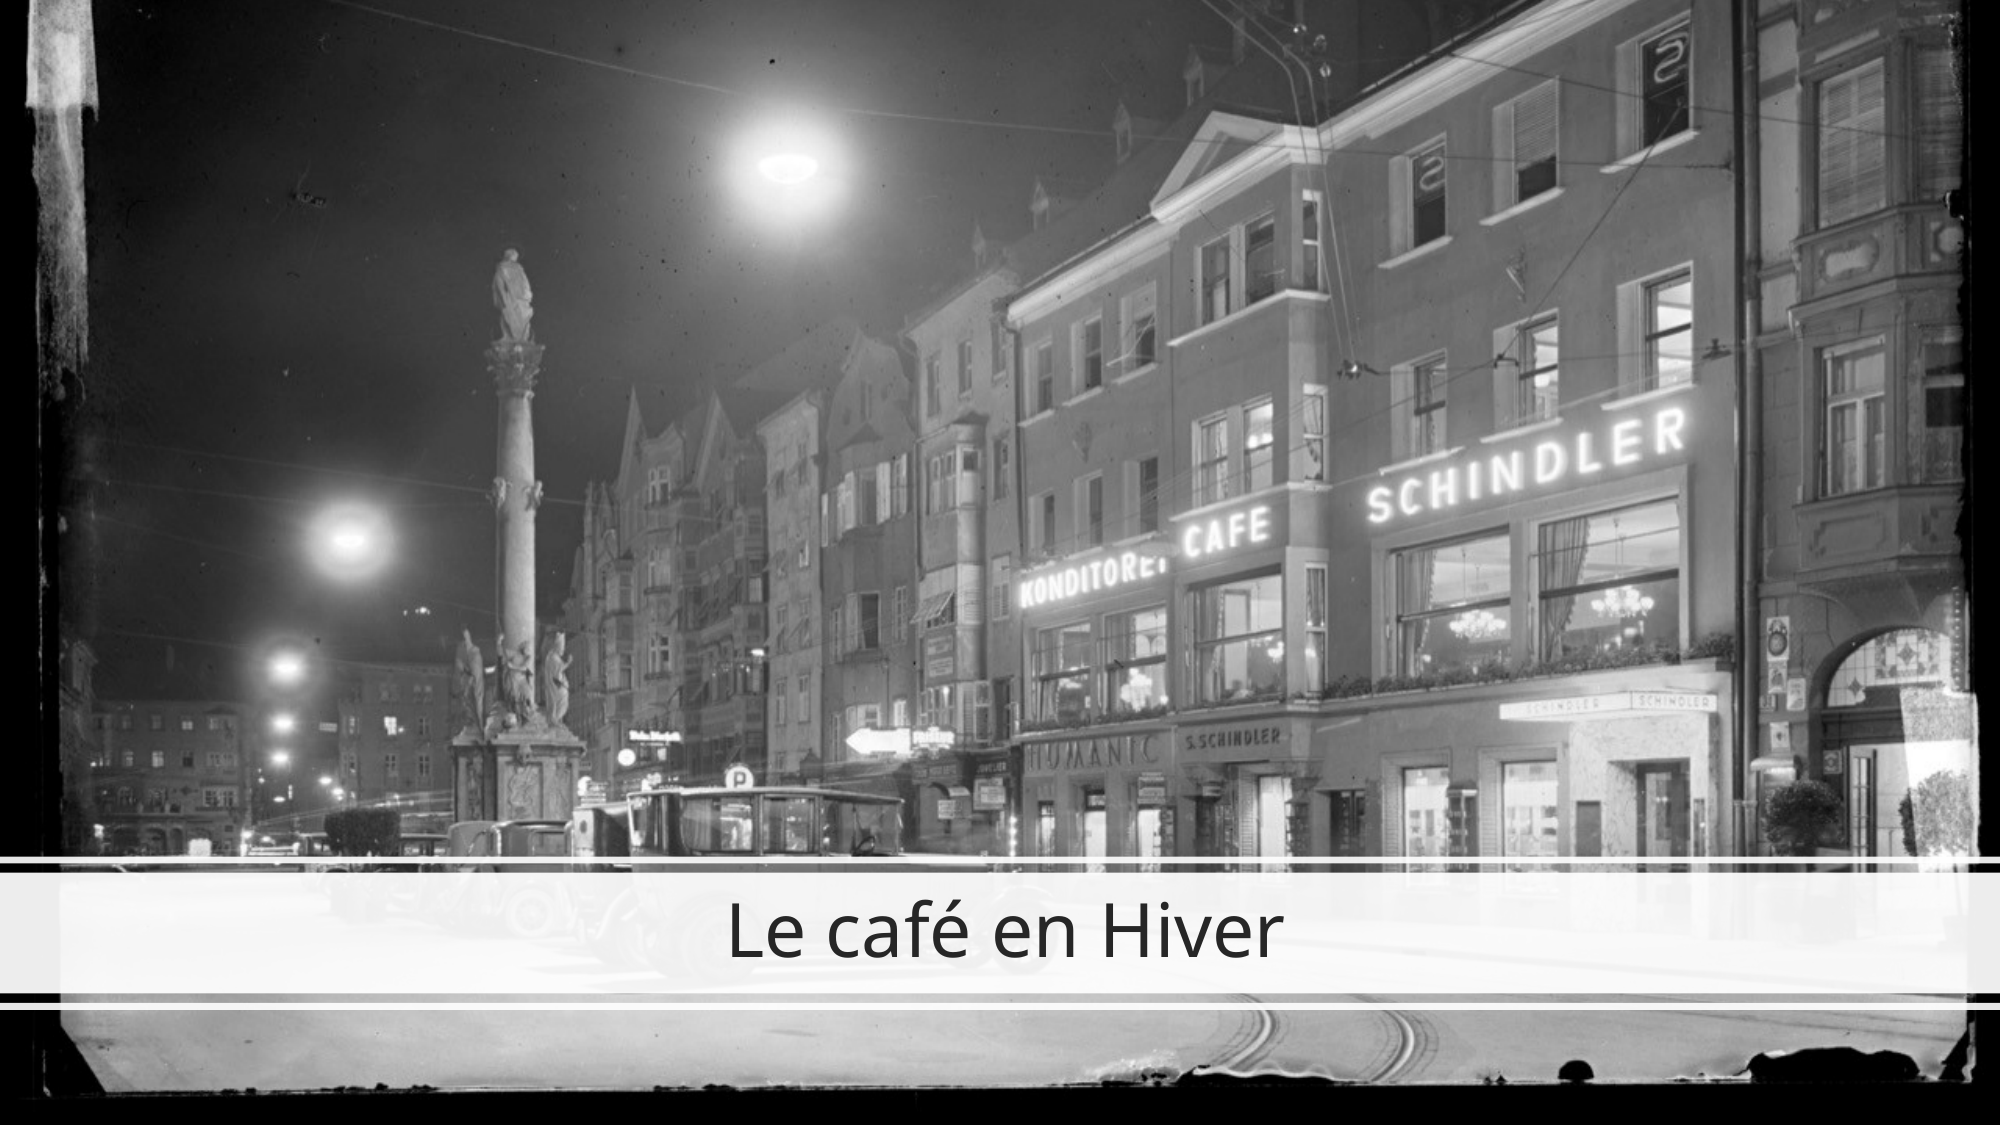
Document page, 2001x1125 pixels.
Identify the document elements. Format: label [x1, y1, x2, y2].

list [0, 860, 2000, 1006]
list [0, 1007, 2000, 1125]
list [0, 0, 2000, 859]
